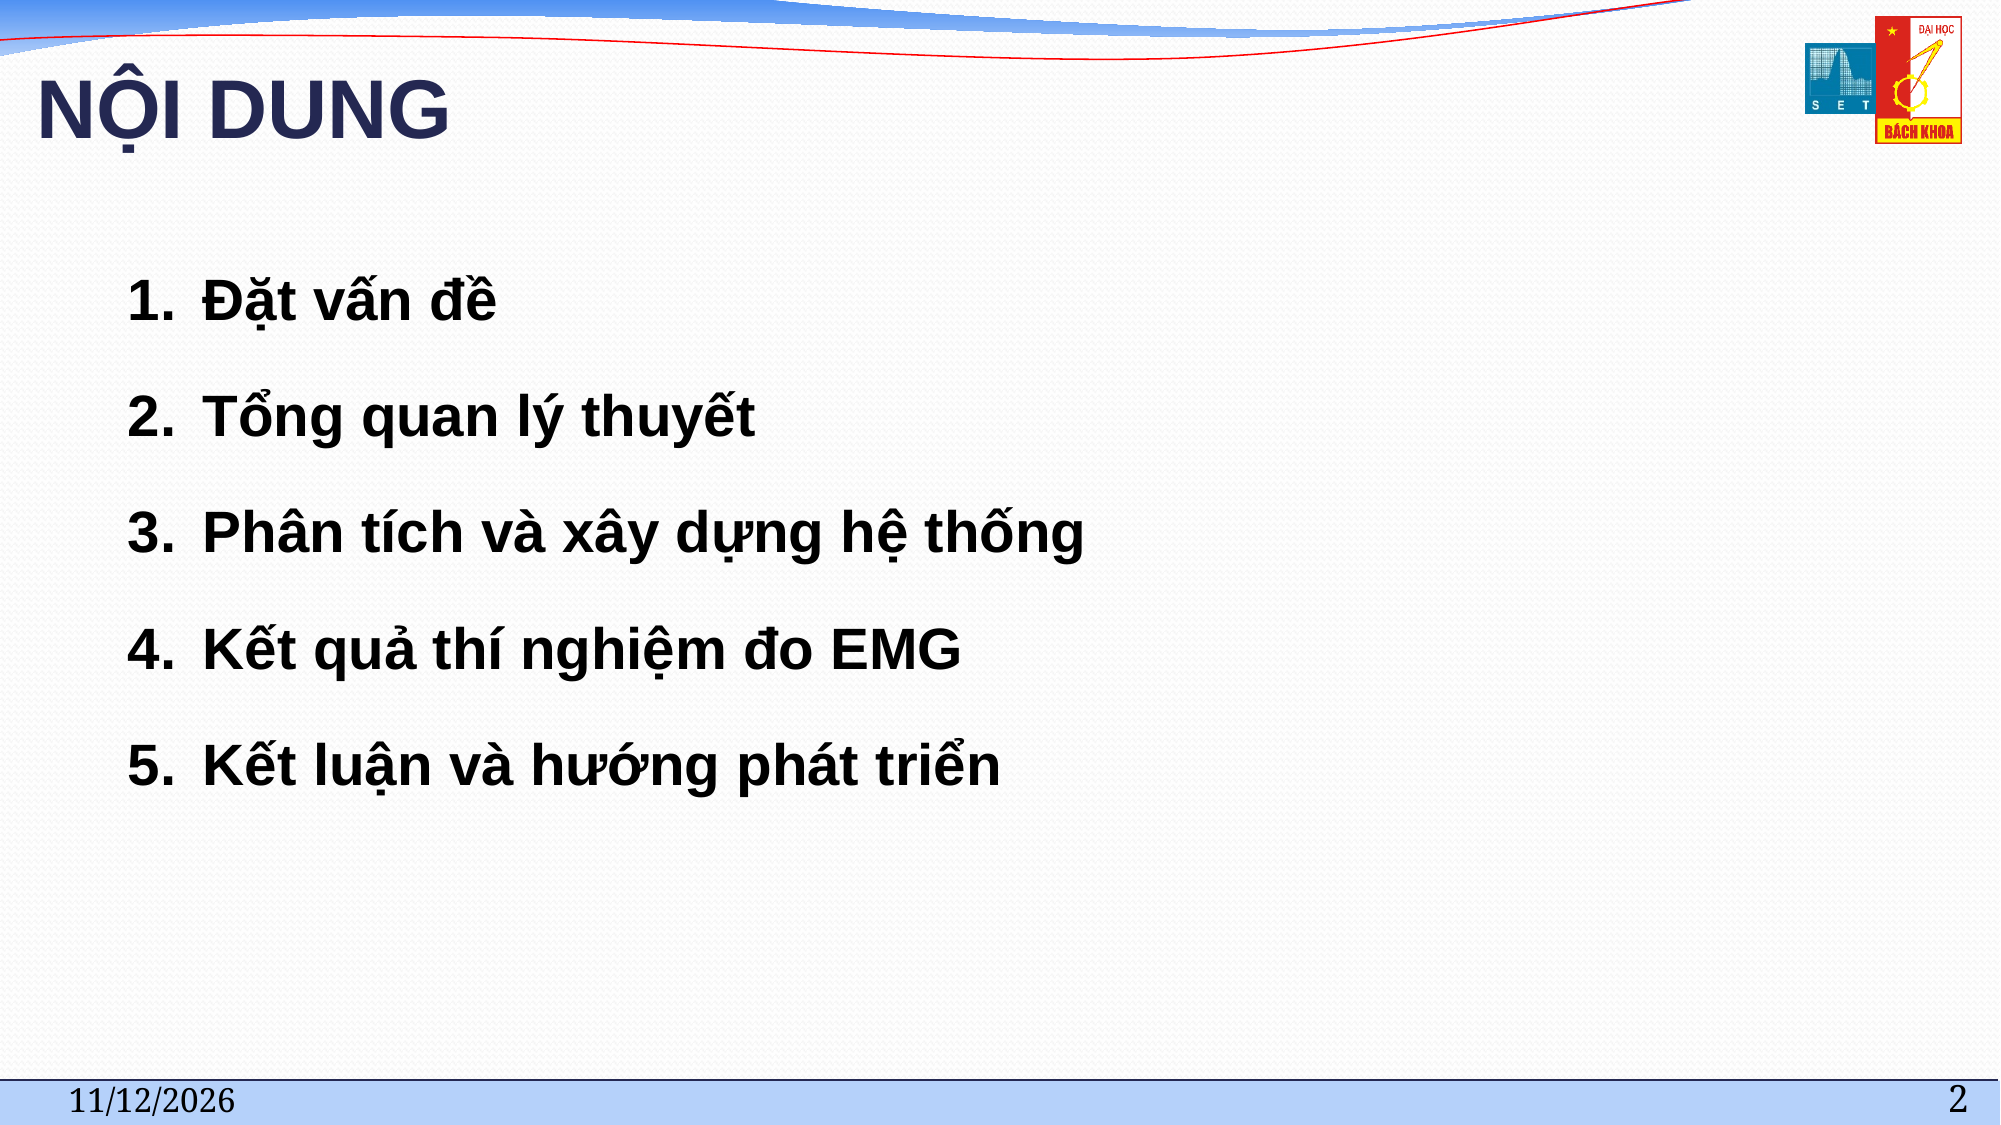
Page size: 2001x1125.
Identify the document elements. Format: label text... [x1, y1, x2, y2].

slide_number 2 [1800, 1096, 1969, 1125]
picture [1838, 101, 1843, 110]
list Đặt vấn đề Tổng quan lý thuyết Phân tích và xây dựng hệ thống Kết quả thí nghiệm đo EMG Kết luận và hướng phát triển [113, 219, 1969, 930]
title NỘI DUNG [35, 31, 1791, 156]
picture [1863, 101, 1868, 109]
text_box 7/9/2021 [68, 1065, 407, 1125]
picture [1813, 101, 1818, 109]
picture [1810, 48, 1871, 95]
picture [1875, 16, 1962, 144]
